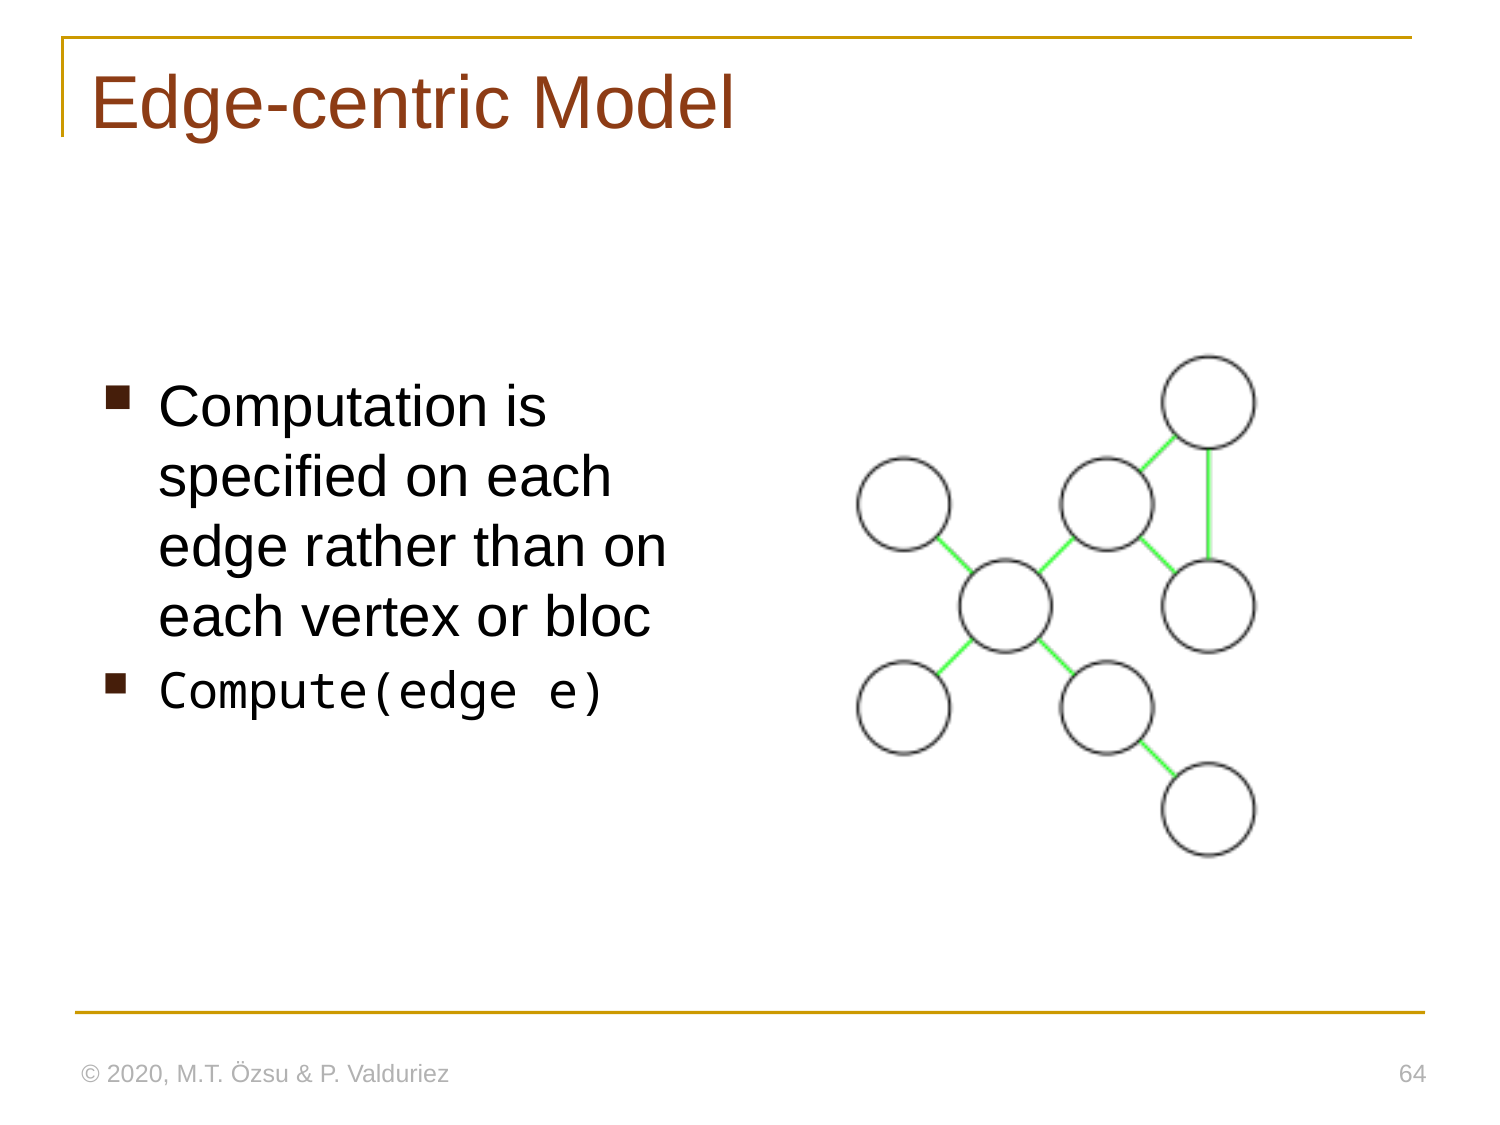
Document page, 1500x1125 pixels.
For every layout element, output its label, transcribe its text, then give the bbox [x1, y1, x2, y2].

title Edge-centric Model [74, 45, 1426, 233]
footer © 2020, M.T. Özsu & P. Valduriez [66, 1042, 573, 1103]
list Computation is specified on each edge rather than on each vertex or bloc Compute(edge e) [87, 360, 751, 850]
picture [833, 337, 1294, 873]
slide_number 64 [1104, 1042, 1442, 1103]
